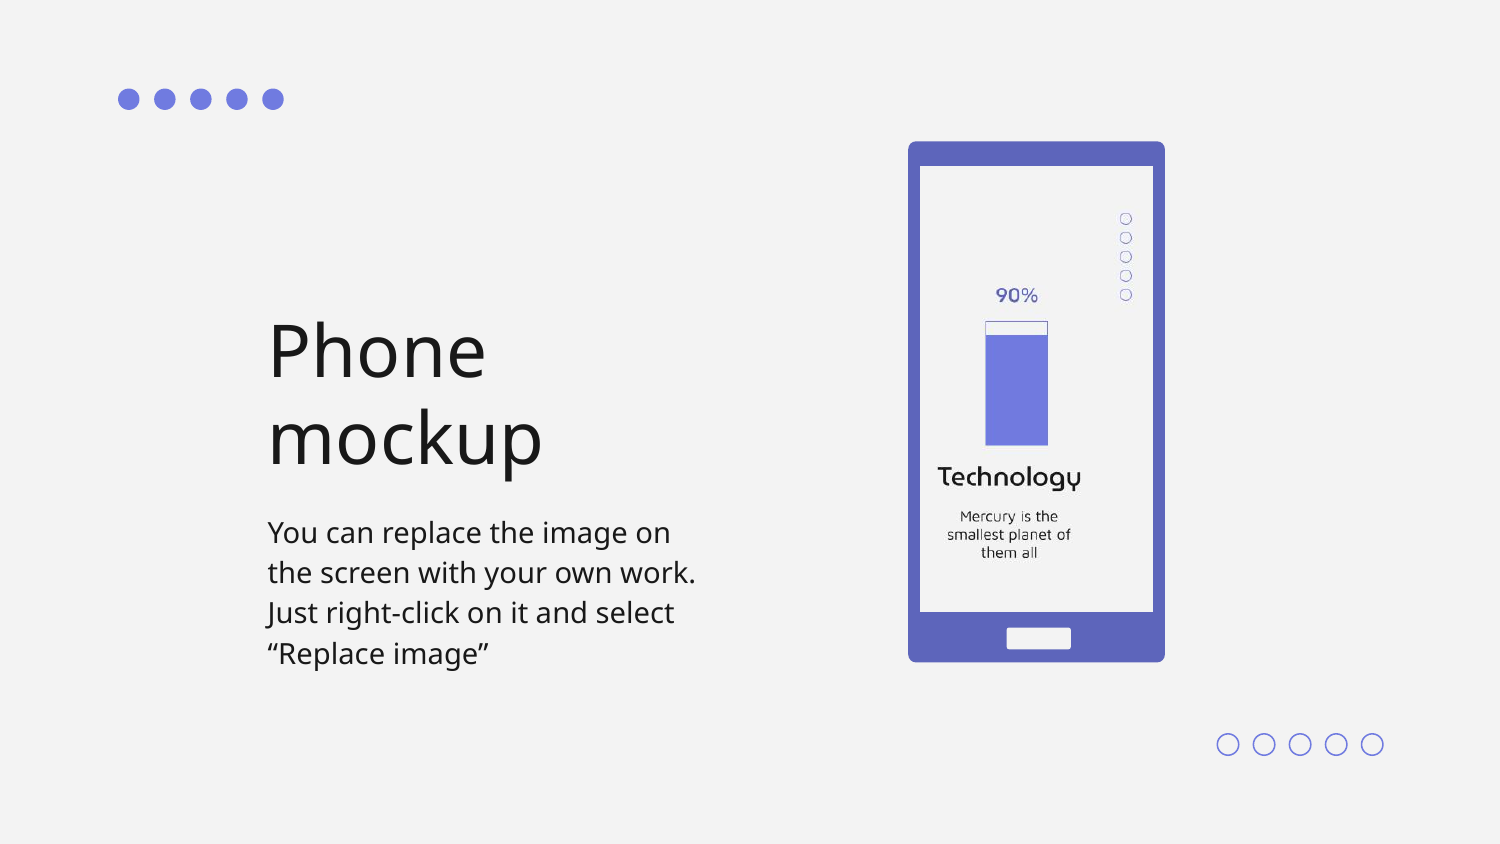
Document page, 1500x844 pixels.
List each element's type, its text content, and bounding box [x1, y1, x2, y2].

subtitle You can replace the image on the screen with your own work. Just right-click on it and select “Replace image” [252, 494, 716, 663]
title Phone mockup [252, 298, 716, 494]
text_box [907, 141, 1166, 663]
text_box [117, 88, 284, 111]
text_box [1217, 733, 1384, 756]
picture [919, 166, 1154, 612]
